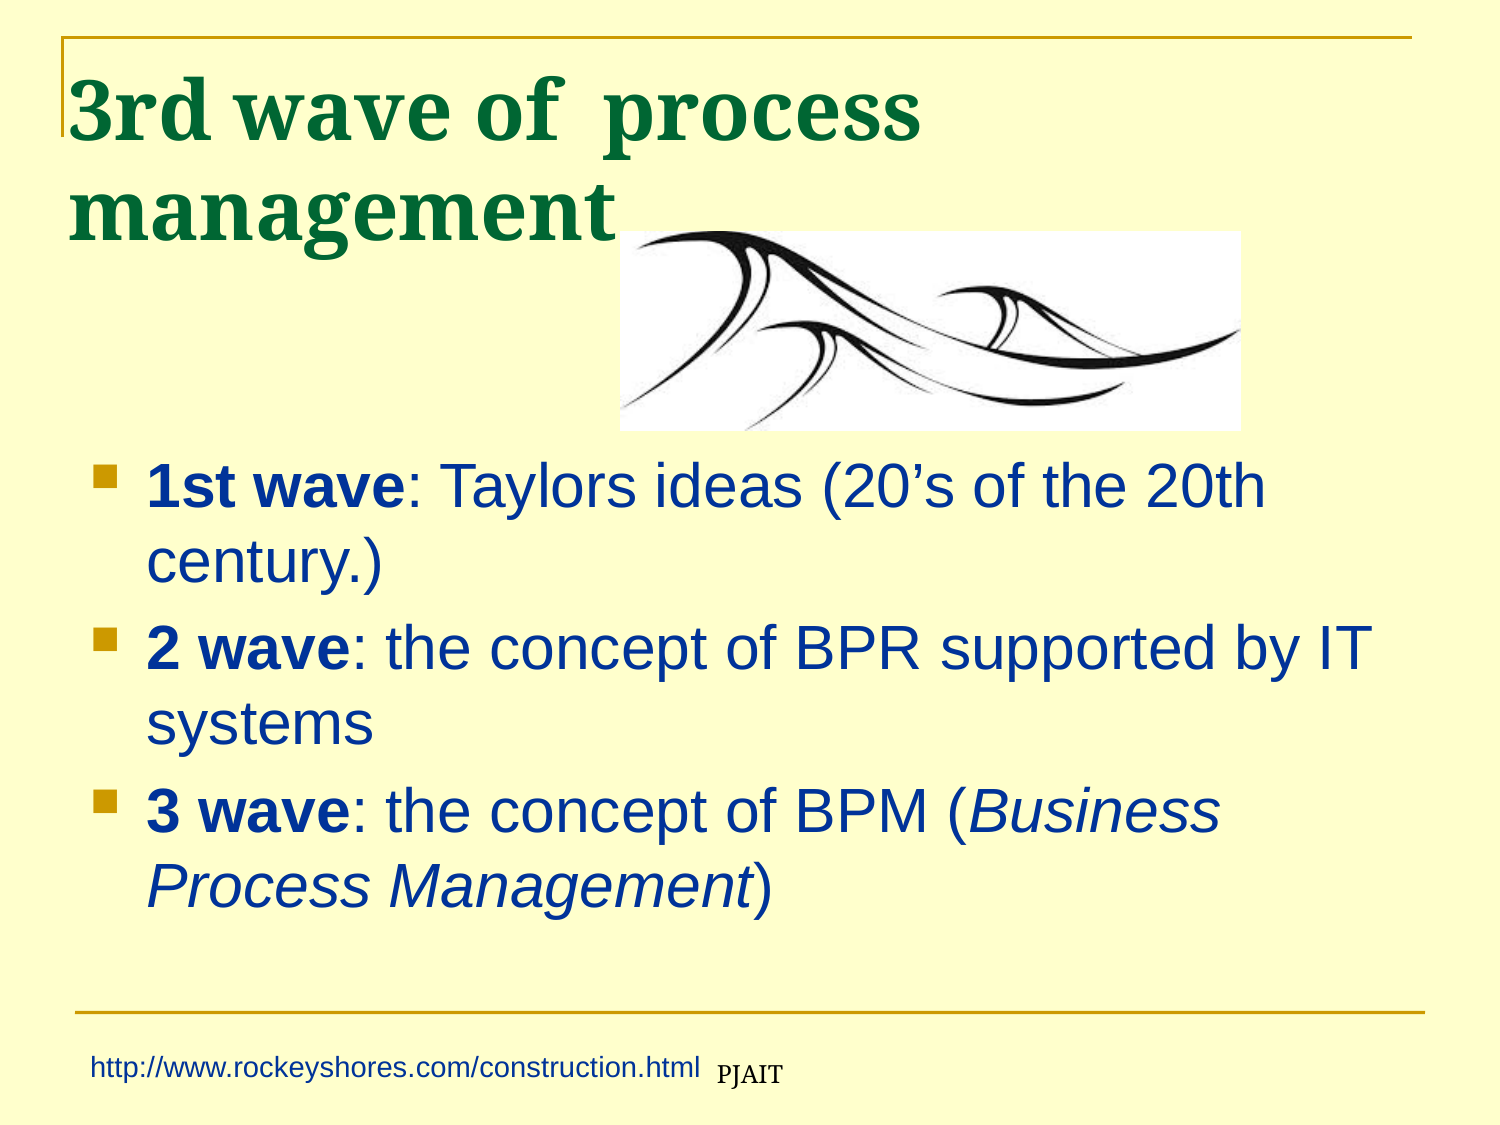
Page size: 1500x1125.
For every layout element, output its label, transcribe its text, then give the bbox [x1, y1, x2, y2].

title 3rd wave of process management [52, 49, 1404, 237]
picture [619, 231, 1241, 431]
list 1st wave: Taylors ideas (20’s of the 20th century.) 2 wave: the concept of BPR supported by IT systems 3 wave: the concept of BPM (Business Process Management) http://www.rockeyshores.com/construction.html [74, 262, 1426, 1006]
footer PJAIT [512, 1024, 988, 1101]
